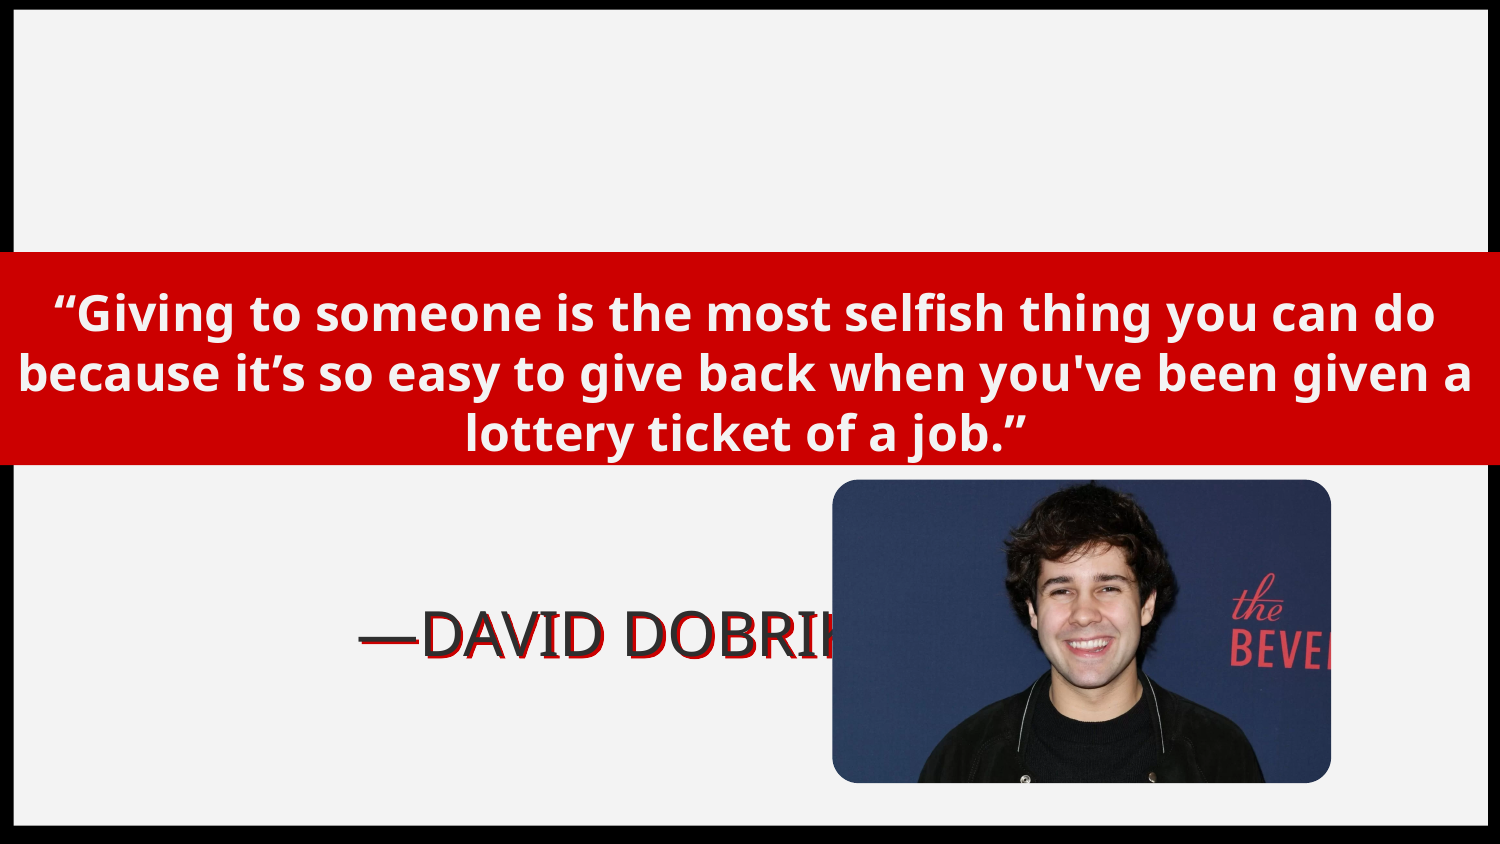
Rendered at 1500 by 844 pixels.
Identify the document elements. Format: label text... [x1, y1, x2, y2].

picture [832, 479, 1332, 784]
subtitle “Giving to someone is the most selfish thing you can do because it’s so easy to give back when you've been given a lottery ticket of a job.” [0, 266, 1500, 431]
title —DAVID DOBRIK [310, 590, 827, 673]
